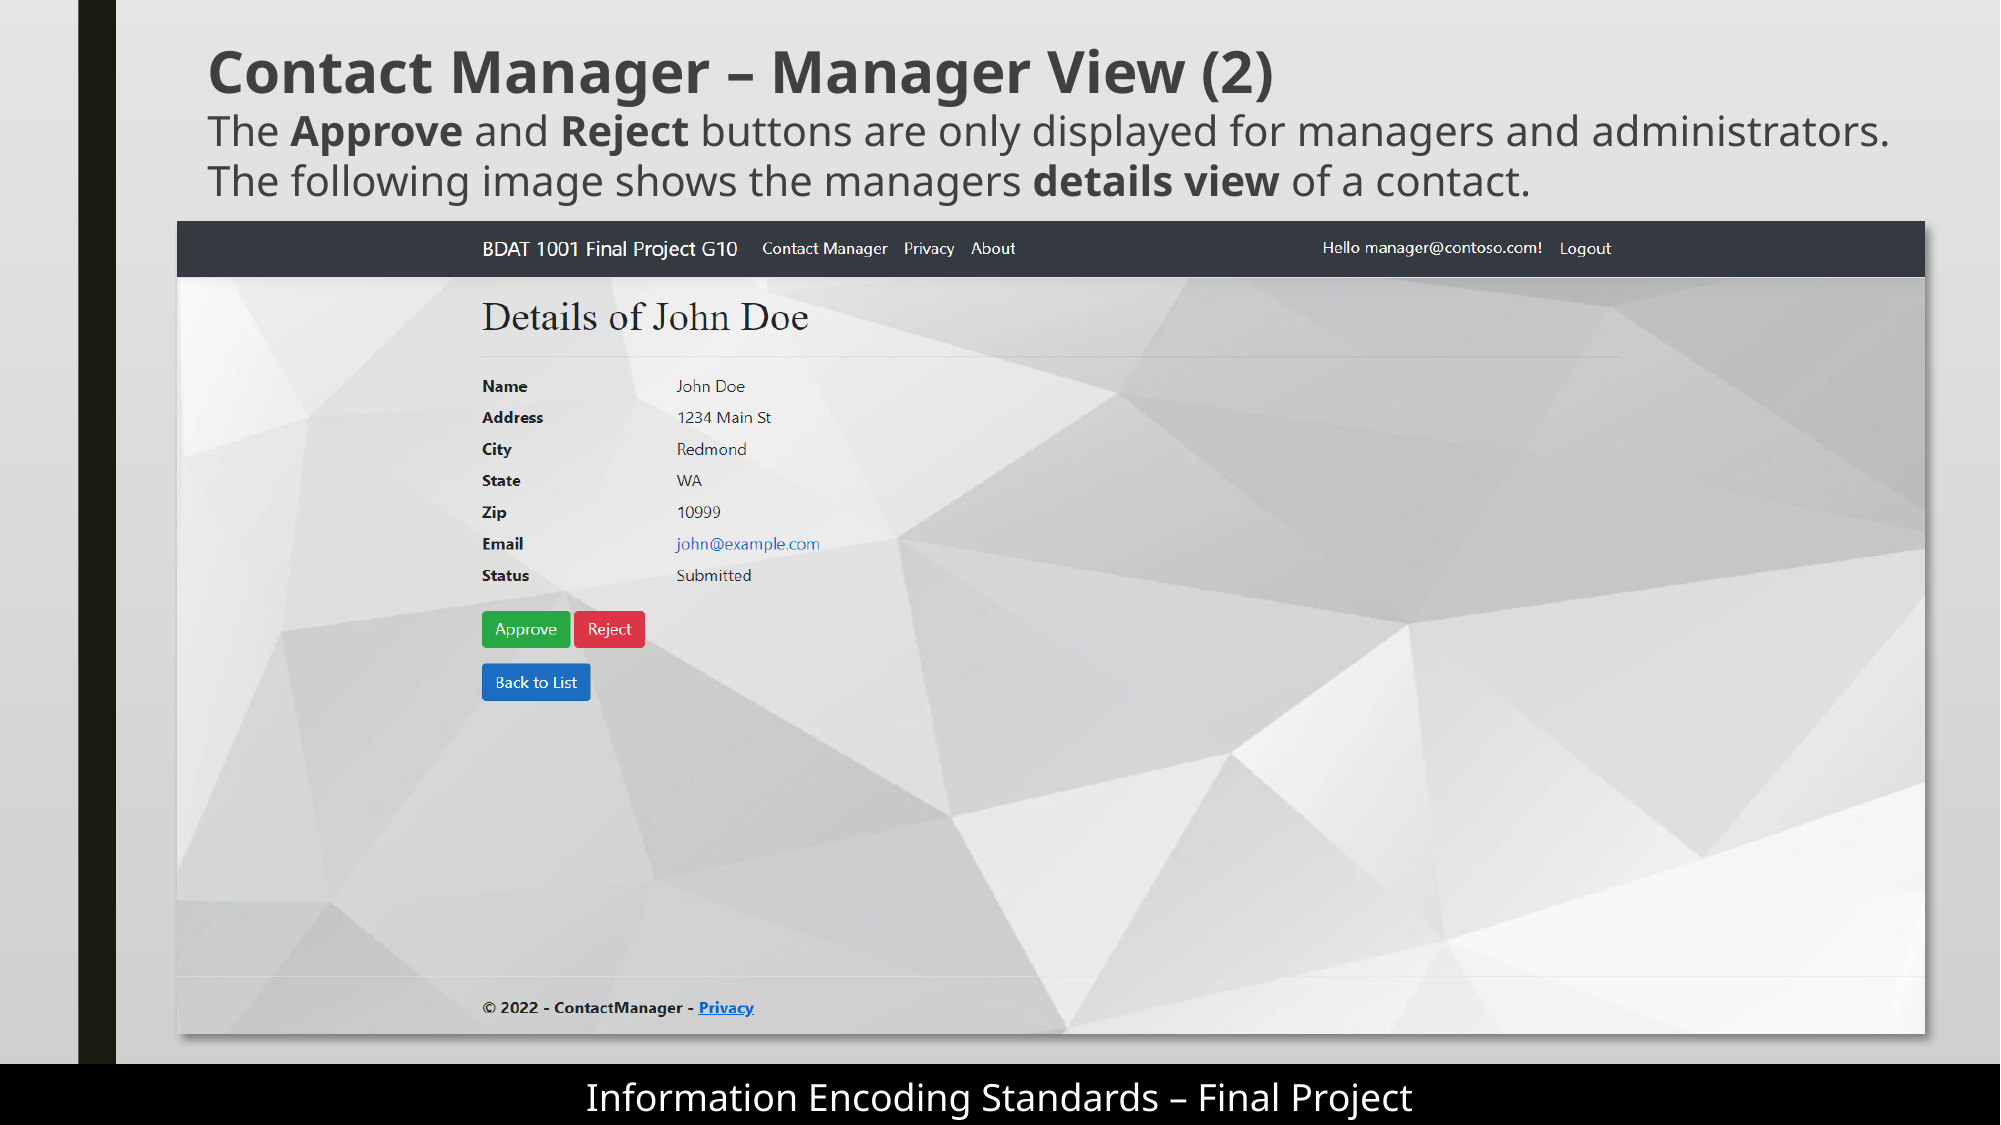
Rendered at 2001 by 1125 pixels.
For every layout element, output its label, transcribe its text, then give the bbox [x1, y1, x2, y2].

picture [177, 221, 1925, 1034]
text_box Contact Manager – Manager View (2) The Approve and Reject buttons are only displayed for managers and administrators. The following image shows the managers details view of a contact. [192, 27, 1911, 213]
text_box Information Encoding Standards – Final Project [0, 1064, 2000, 1125]
